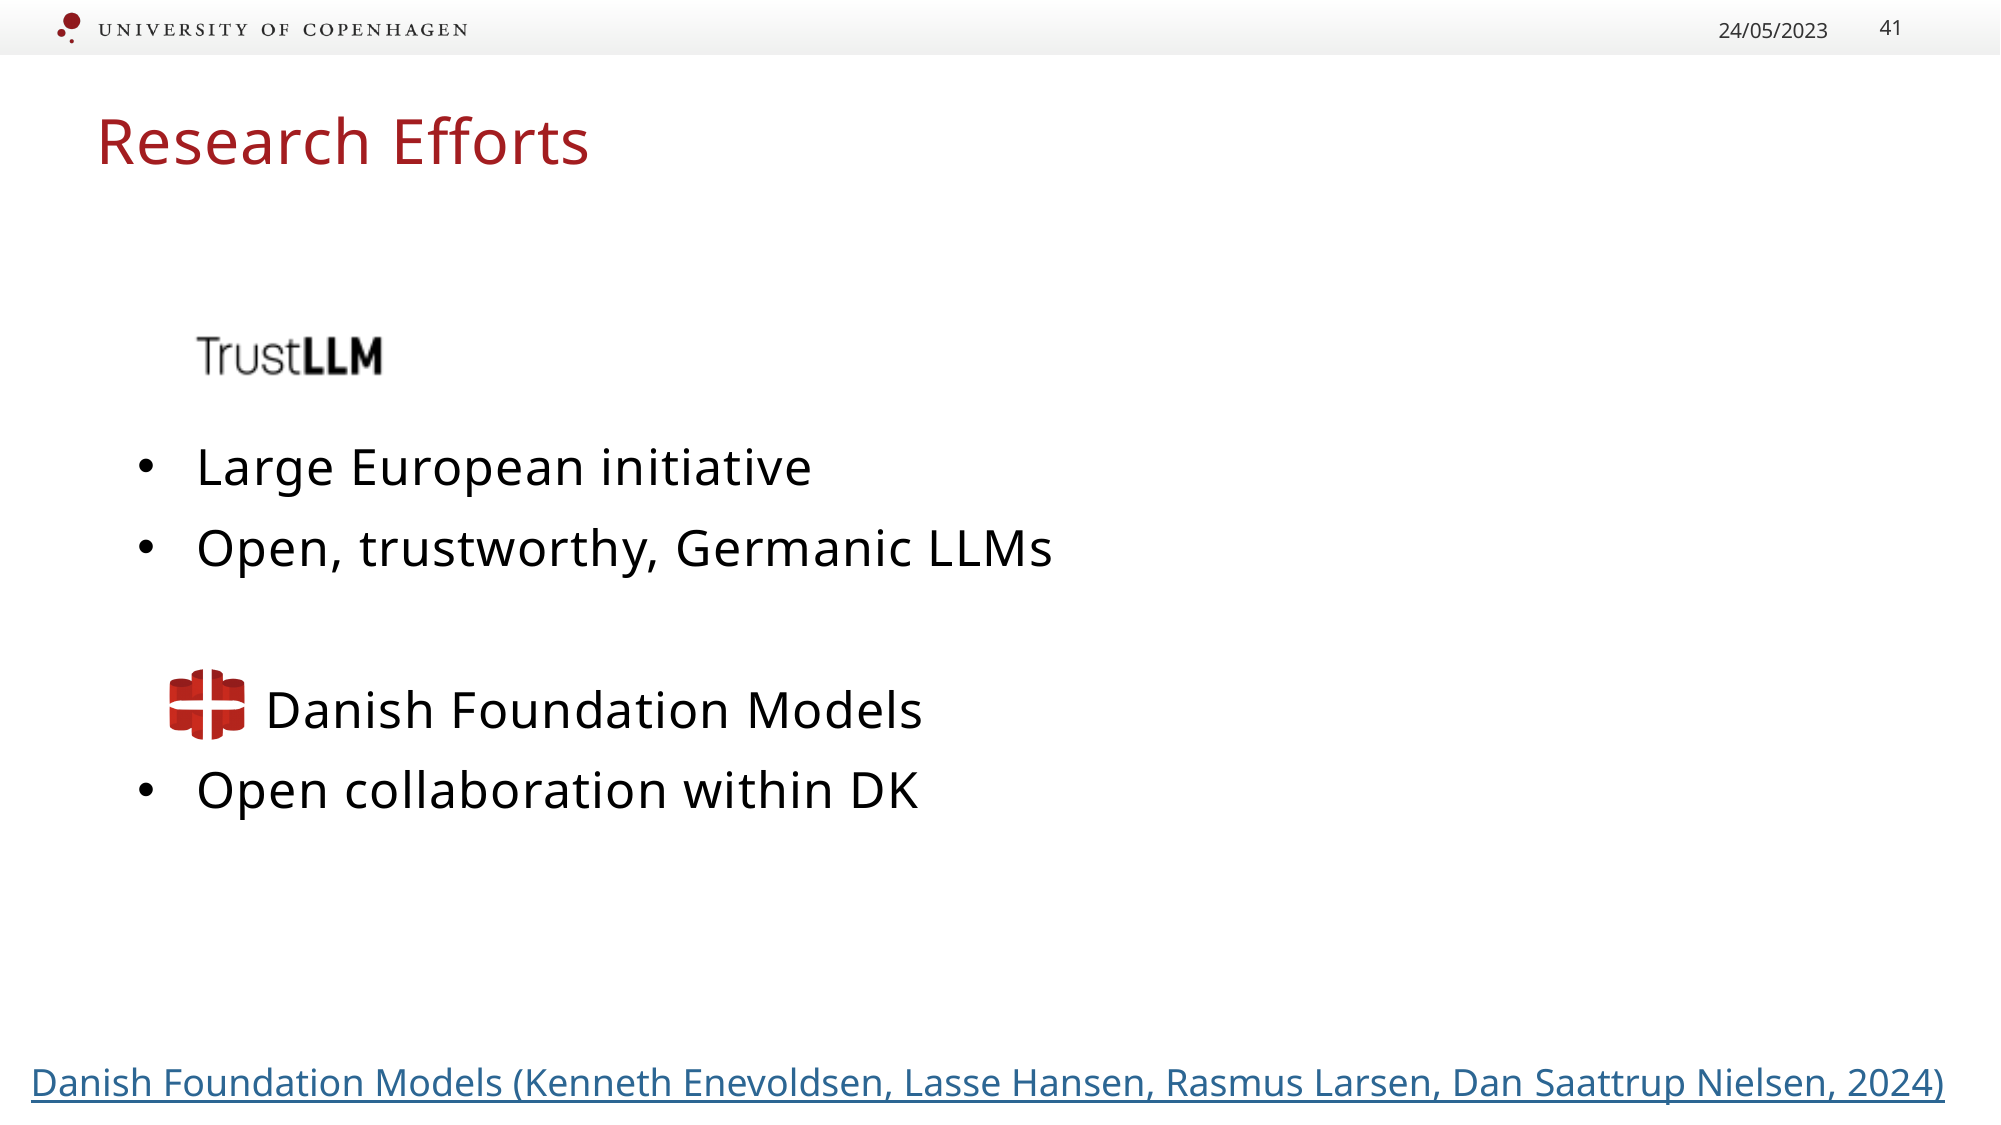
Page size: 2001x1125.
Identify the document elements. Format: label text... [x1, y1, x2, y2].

picture [167, 664, 249, 746]
picture [185, 325, 394, 388]
picture [92, 15, 475, 42]
text_box Danish Foundation Models (Kenneth Enevoldsen, Lasse Hansen, Rasmus Larsen, Dan Saattrup Nielsen, 2024) [15, 1051, 1985, 1118]
list Large European initiative Open, trustworthy, Germanic LLMs Danish Foundation Models Open collaboration within DK [137, 435, 1863, 1051]
slide_number 41 [1840, 14, 1904, 43]
title Research Efforts [96, 101, 1904, 244]
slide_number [1694, 14, 1829, 43]
